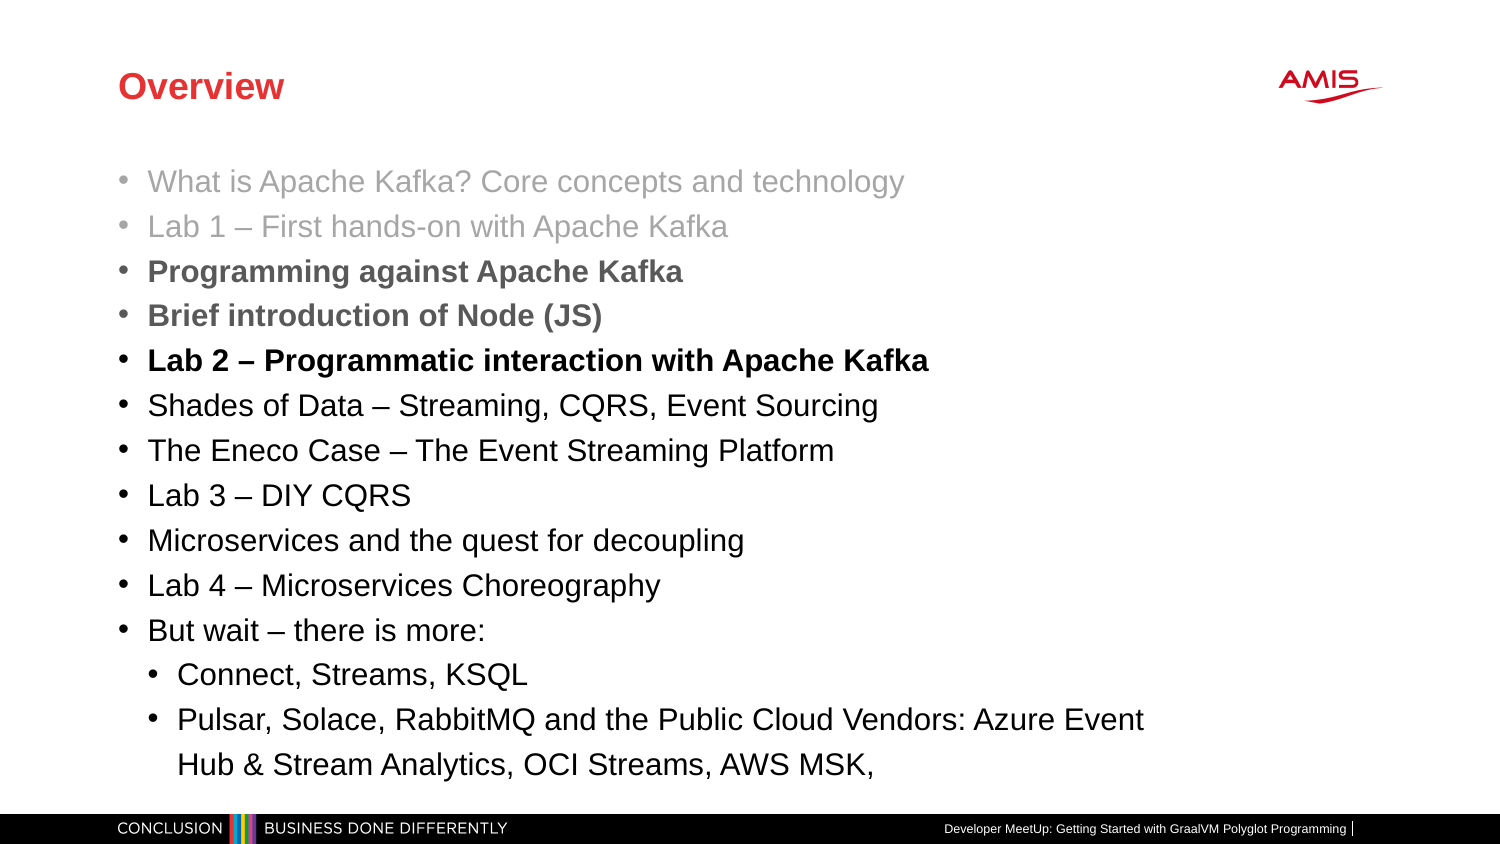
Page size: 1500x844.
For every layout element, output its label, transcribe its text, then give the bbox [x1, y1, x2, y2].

title Overview [118, 47, 1205, 130]
picture [239, 814, 1500, 844]
picture [1205, 58, 1388, 106]
footer Developer MeetUp: Getting Started with GraalVM Polyglot Programming [814, 820, 1347, 839]
list What is Apache Kafka? Core concepts and technology Lab 1 – First hands-on with Apache Kafka Programming against Apache Kafka Brief introduction of Node (JS) Lab 2 – Programmatic interaction with Apache Kafka Shades of Data – Streaming, CQRS, Event Sourcing The Eneco Case – The Event Streaming Platform Lab 3 – DIY CQRS Microservices and the quest for decoupling Lab 4 – Microservices Choreography But wait – there is more: Connect, Streams, KSQL Pulsar, Solace, RabbitMQ and the Public Cloud Vendors: Azure Event Hub & Stream Analytics, OCI Streams, AWS MSK, [118, 153, 1205, 774]
picture [0, 814, 236, 844]
